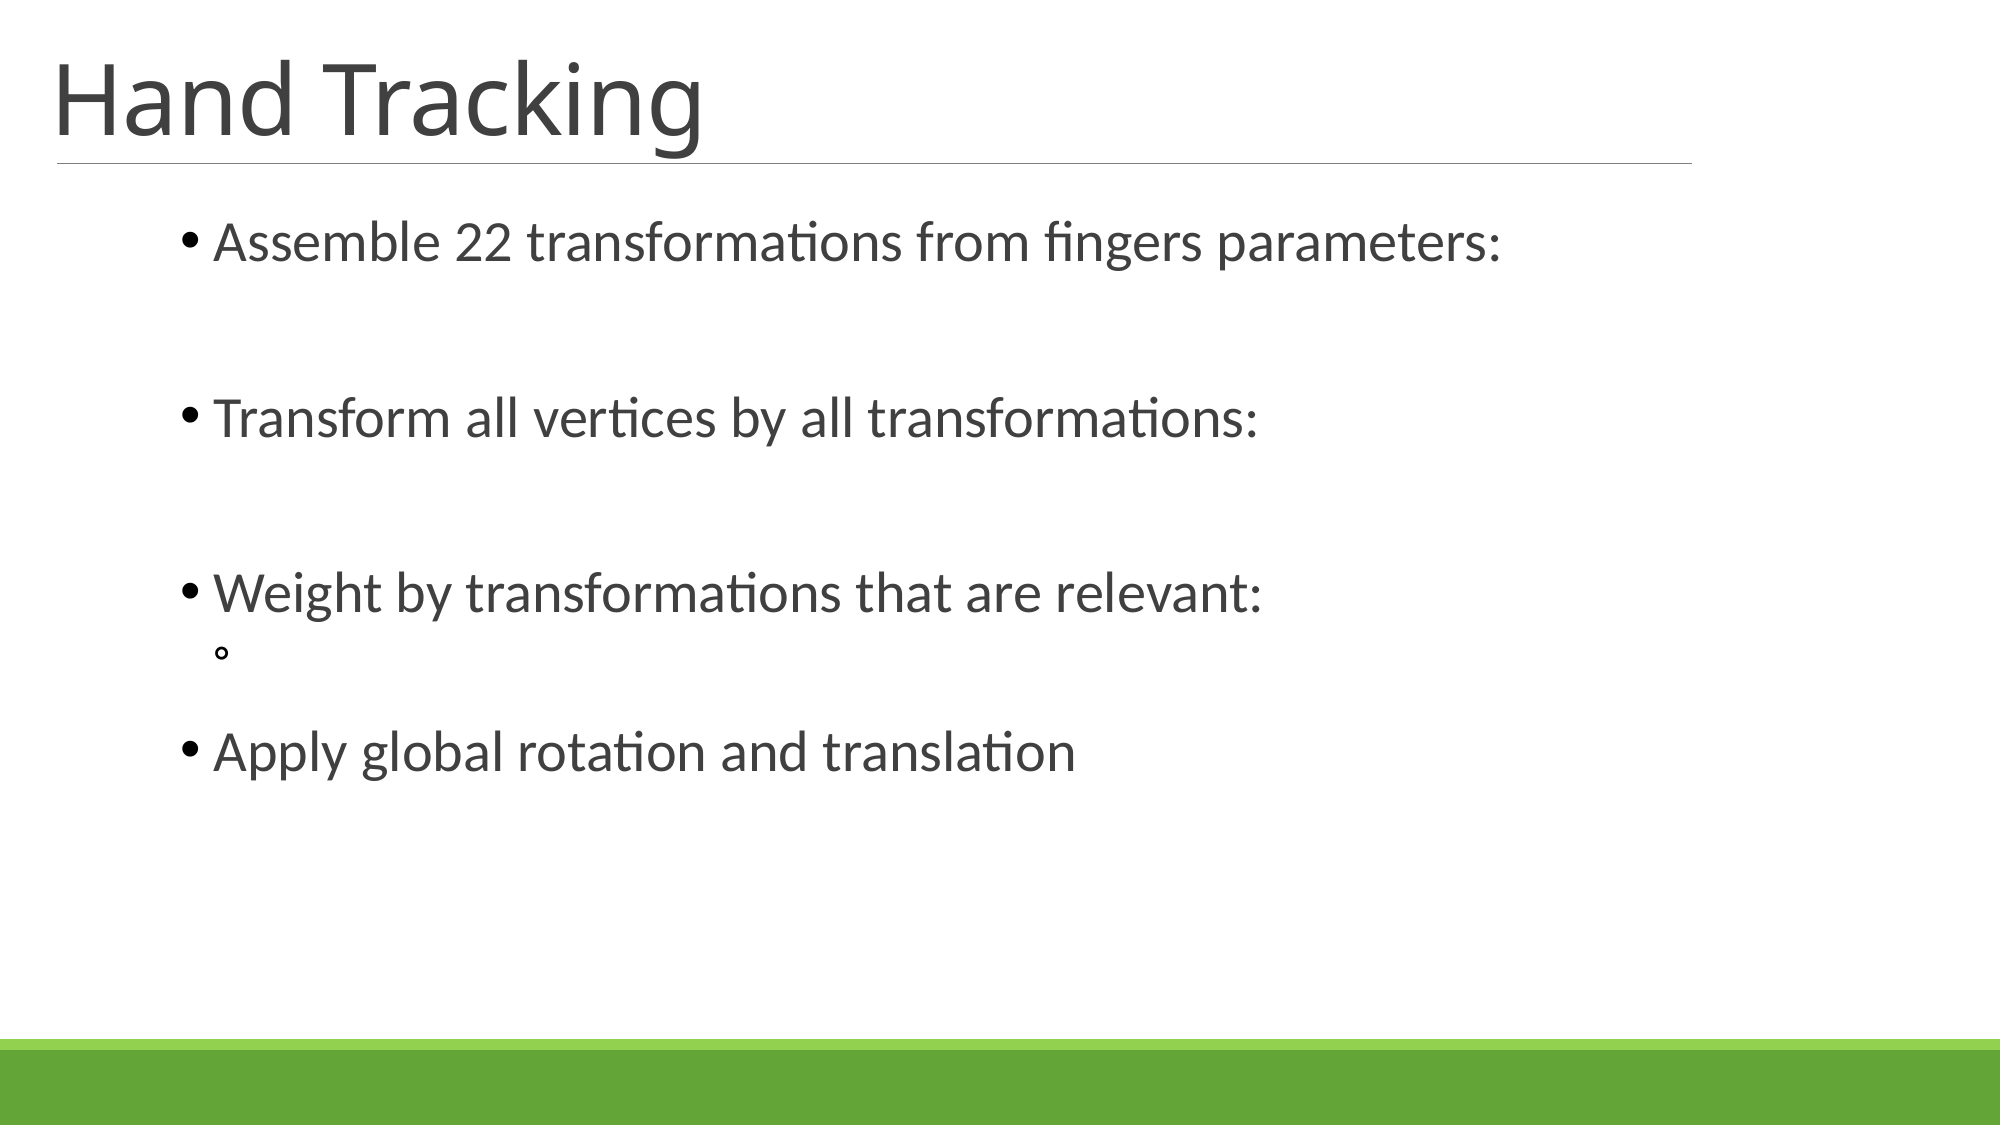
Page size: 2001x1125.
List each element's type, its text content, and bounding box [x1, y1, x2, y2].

title Hand Tracking [35, 47, 1830, 164]
